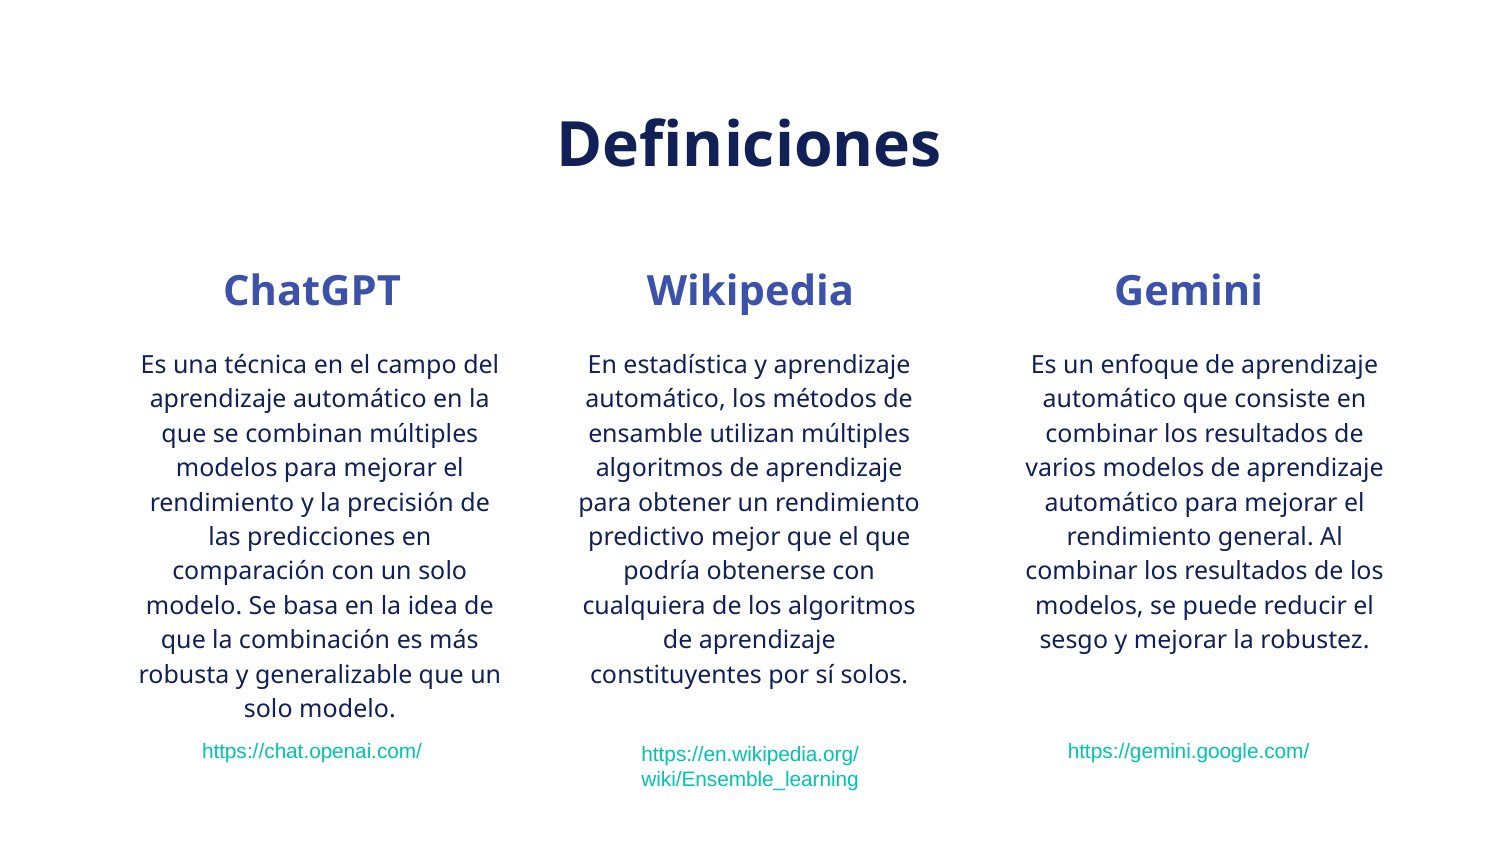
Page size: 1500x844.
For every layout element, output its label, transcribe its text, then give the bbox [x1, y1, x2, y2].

subtitle Gemini [1010, 207, 1367, 330]
text_box https://gemini.google.com/ [999, 725, 1379, 776]
text_box https://en.wikipedia.org/wiki/Ensemble_learning [599, 725, 901, 806]
subtitle Es un enfoque de aprendizaje automático que consiste en combinar los resultados de varios modelos de aprendizaje automático para mejorar el rendimiento general. Al combinar los resultados de los modelos, se puede reducir el sesgo y mejorar la robustez. [1009, 328, 1400, 467]
subtitle En estadística y aprendizaje automático, los métodos de ensamble utilizan múltiples algoritmos de aprendizaje para obtener un rendimiento predictivo mejor que el que podría obtenerse con cualquiera de los algoritmos de aprendizaje constituyentes por sí solos. [559, 328, 939, 467]
subtitle ChatGPT [133, 207, 491, 330]
subtitle Es una técnica en el campo del aprendizaje automático en la que se combinan múltiples modelos para mejorar el rendimiento y la precisión de las predicciones en comparación con un solo modelo. Se basa en la idea de que la combinación es más robusta y generalizable que un solo modelo. [116, 328, 524, 467]
text_box https://chat.openai.com/ [161, 725, 463, 776]
title Definiciones [116, 88, 1382, 183]
subtitle Wikipedia [572, 207, 930, 330]
